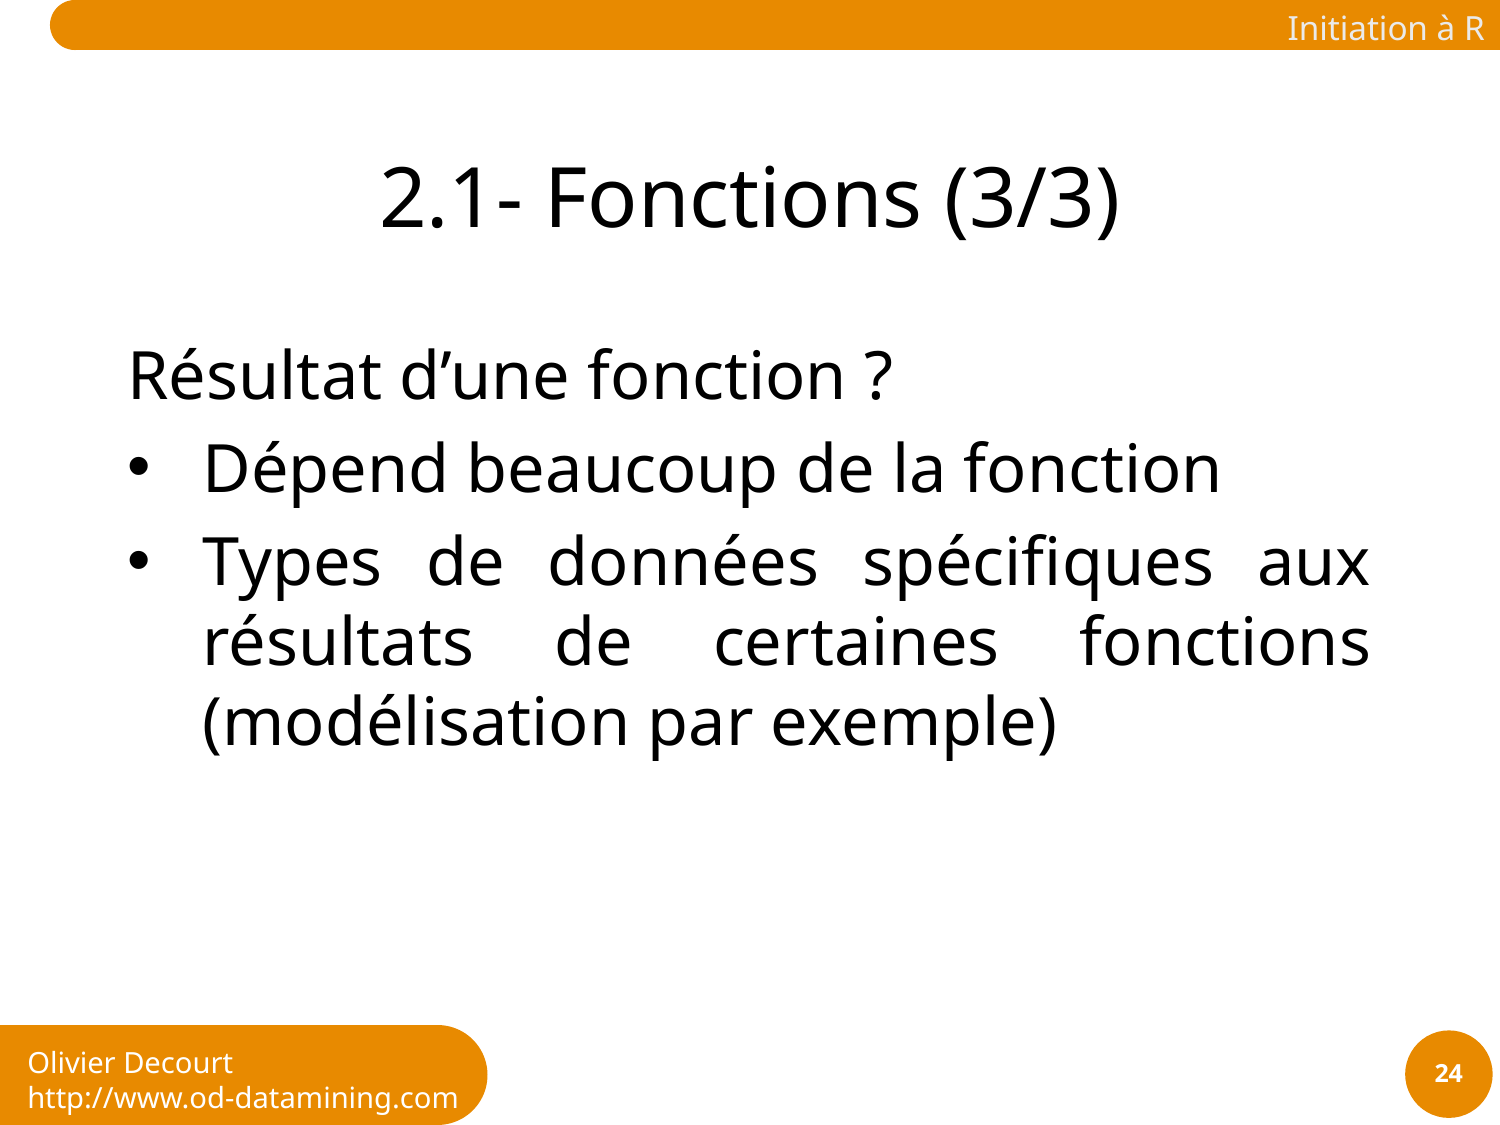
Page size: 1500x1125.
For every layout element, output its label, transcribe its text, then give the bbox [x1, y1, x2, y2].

list Résultat d’une fonction ? Dépend beaucoup de la fonction Types de données spécifiques aux résultats de certaines fonctions (modélisation par exemple) [112, 324, 1388, 1047]
title 2.1- Fonctions (3/3) [112, 99, 1388, 288]
